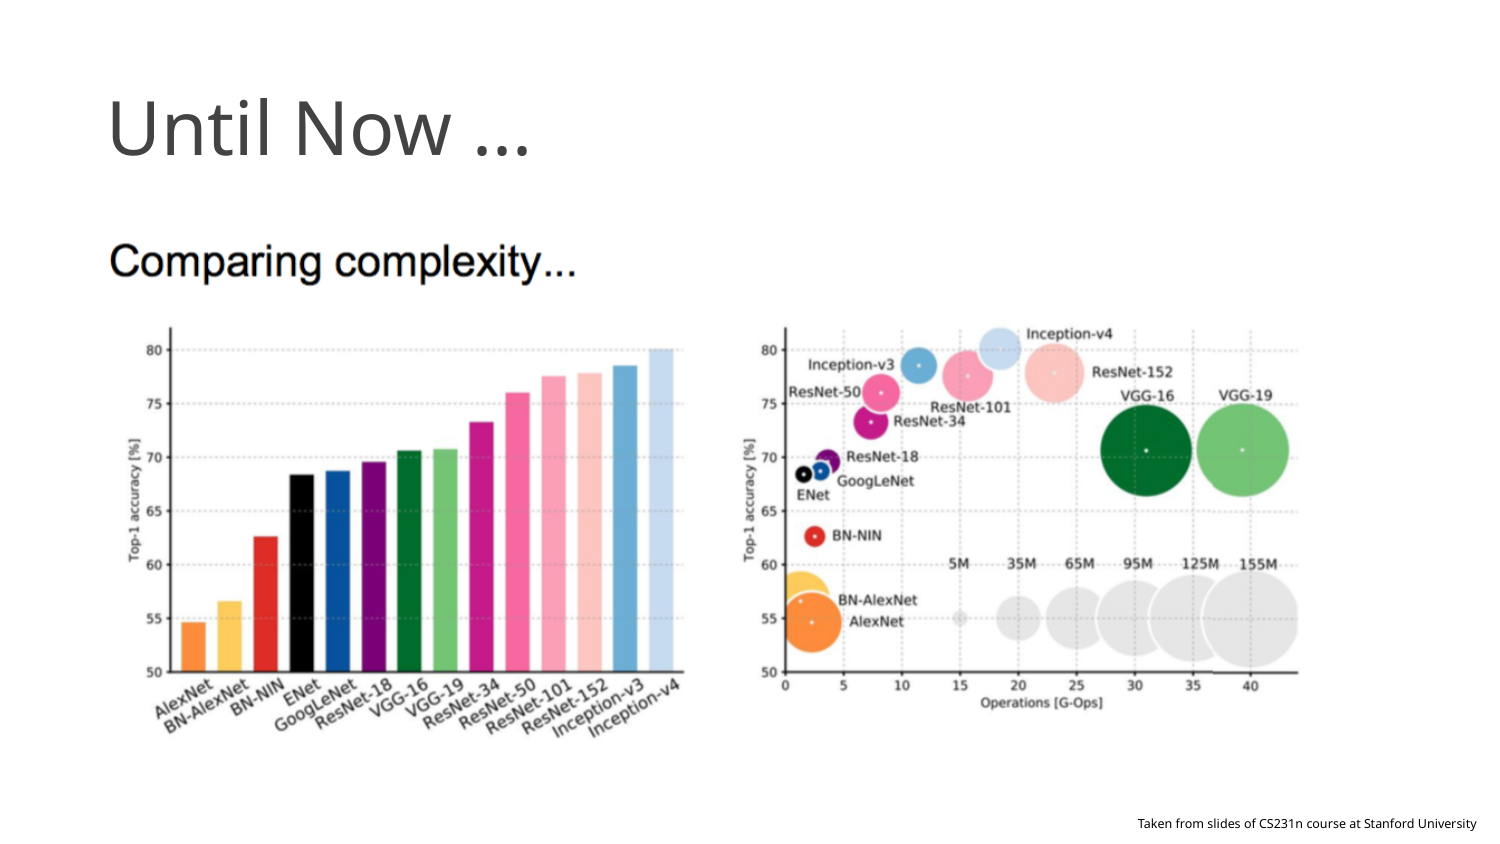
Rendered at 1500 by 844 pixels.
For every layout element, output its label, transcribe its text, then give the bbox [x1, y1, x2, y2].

picture [82, 202, 1368, 744]
text_box Until Now ... [91, 65, 1160, 200]
text_box Taken from slides of CS231n course at Stanford University [1087, 801, 1492, 831]
